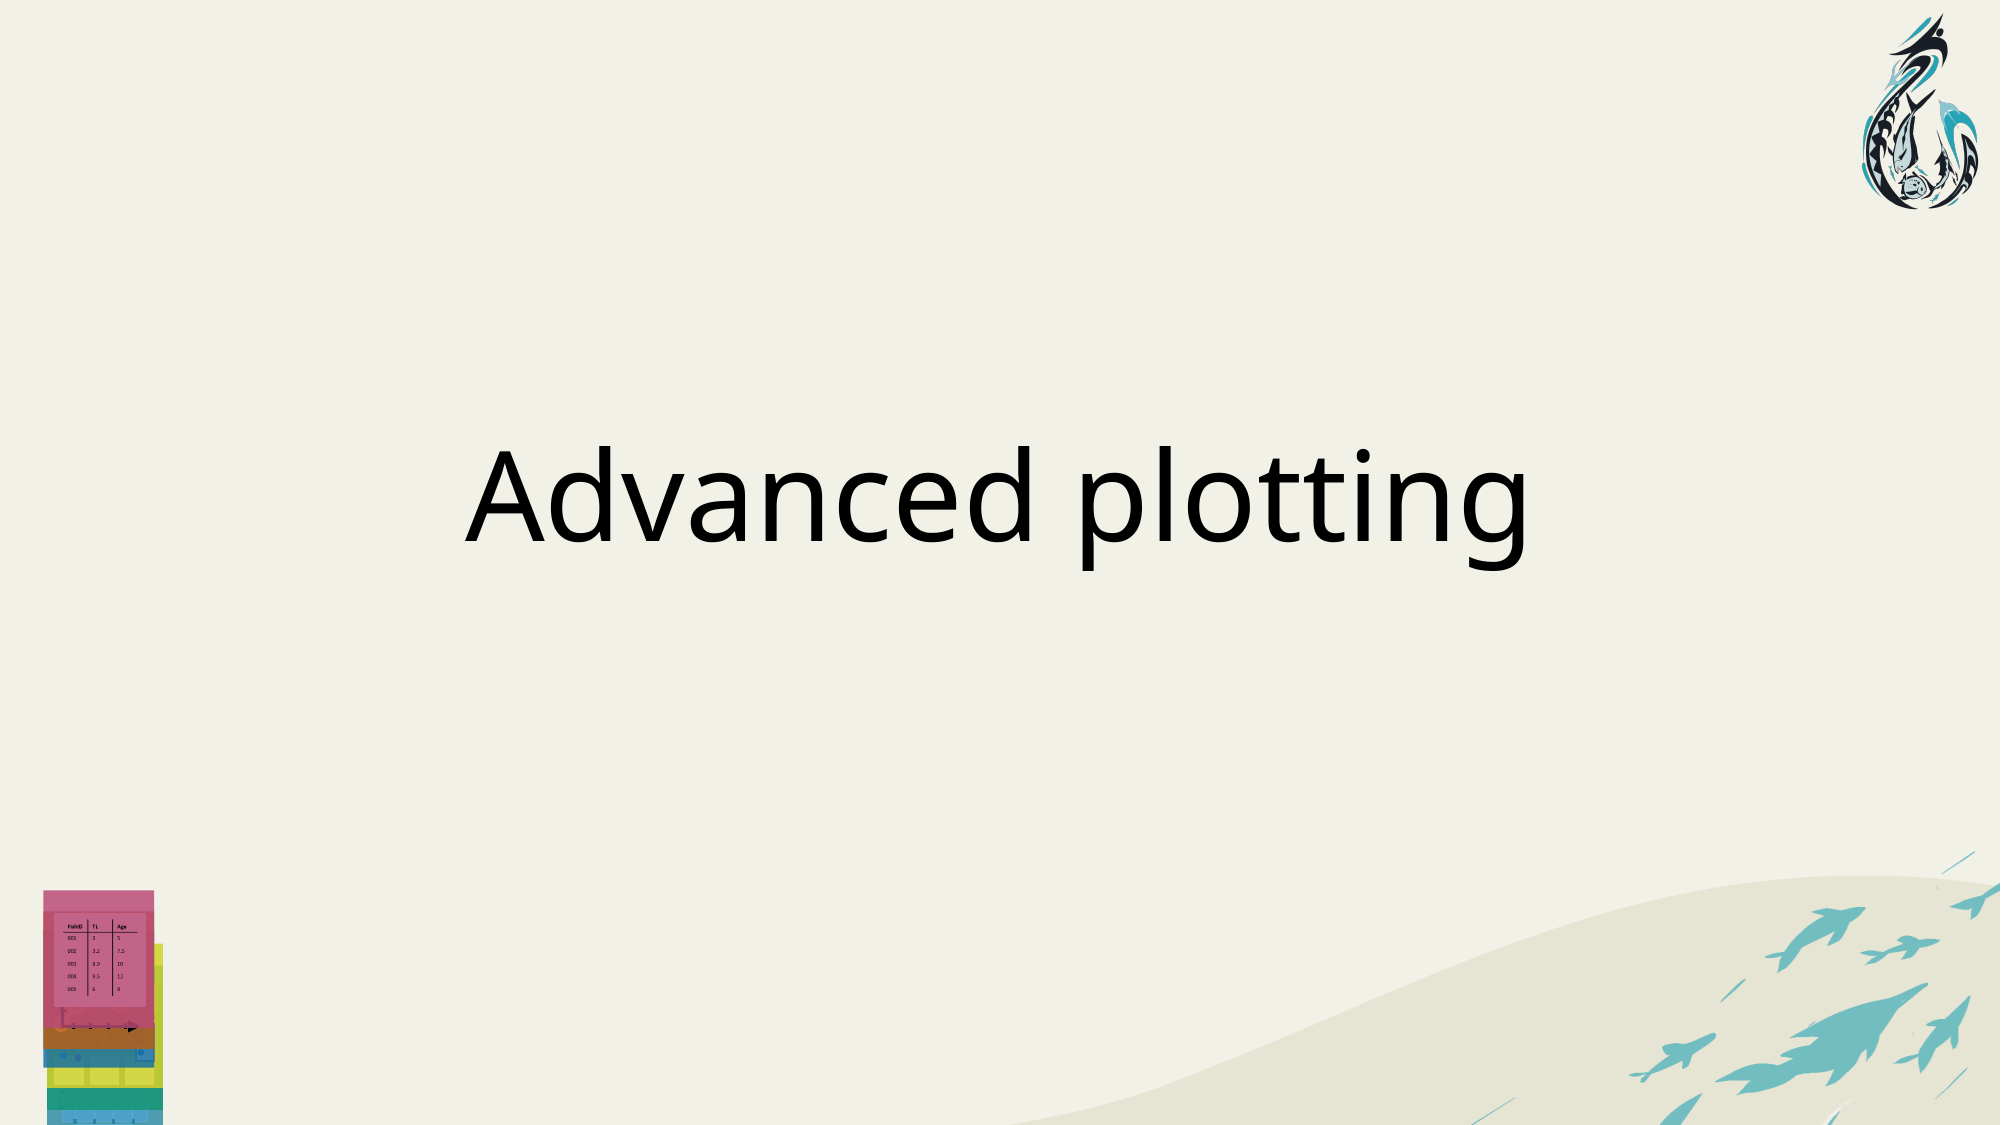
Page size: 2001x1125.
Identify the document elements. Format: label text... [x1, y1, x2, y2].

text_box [42, 1050, 155, 1069]
picture [978, 841, 2000, 1125]
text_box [42, 1029, 155, 1050]
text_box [46, 1111, 164, 1125]
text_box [46, 1089, 164, 1111]
title Advanced plotting [249, 184, 1750, 576]
picture [1851, 13, 1985, 214]
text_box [46, 943, 164, 1089]
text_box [42, 889, 155, 1029]
